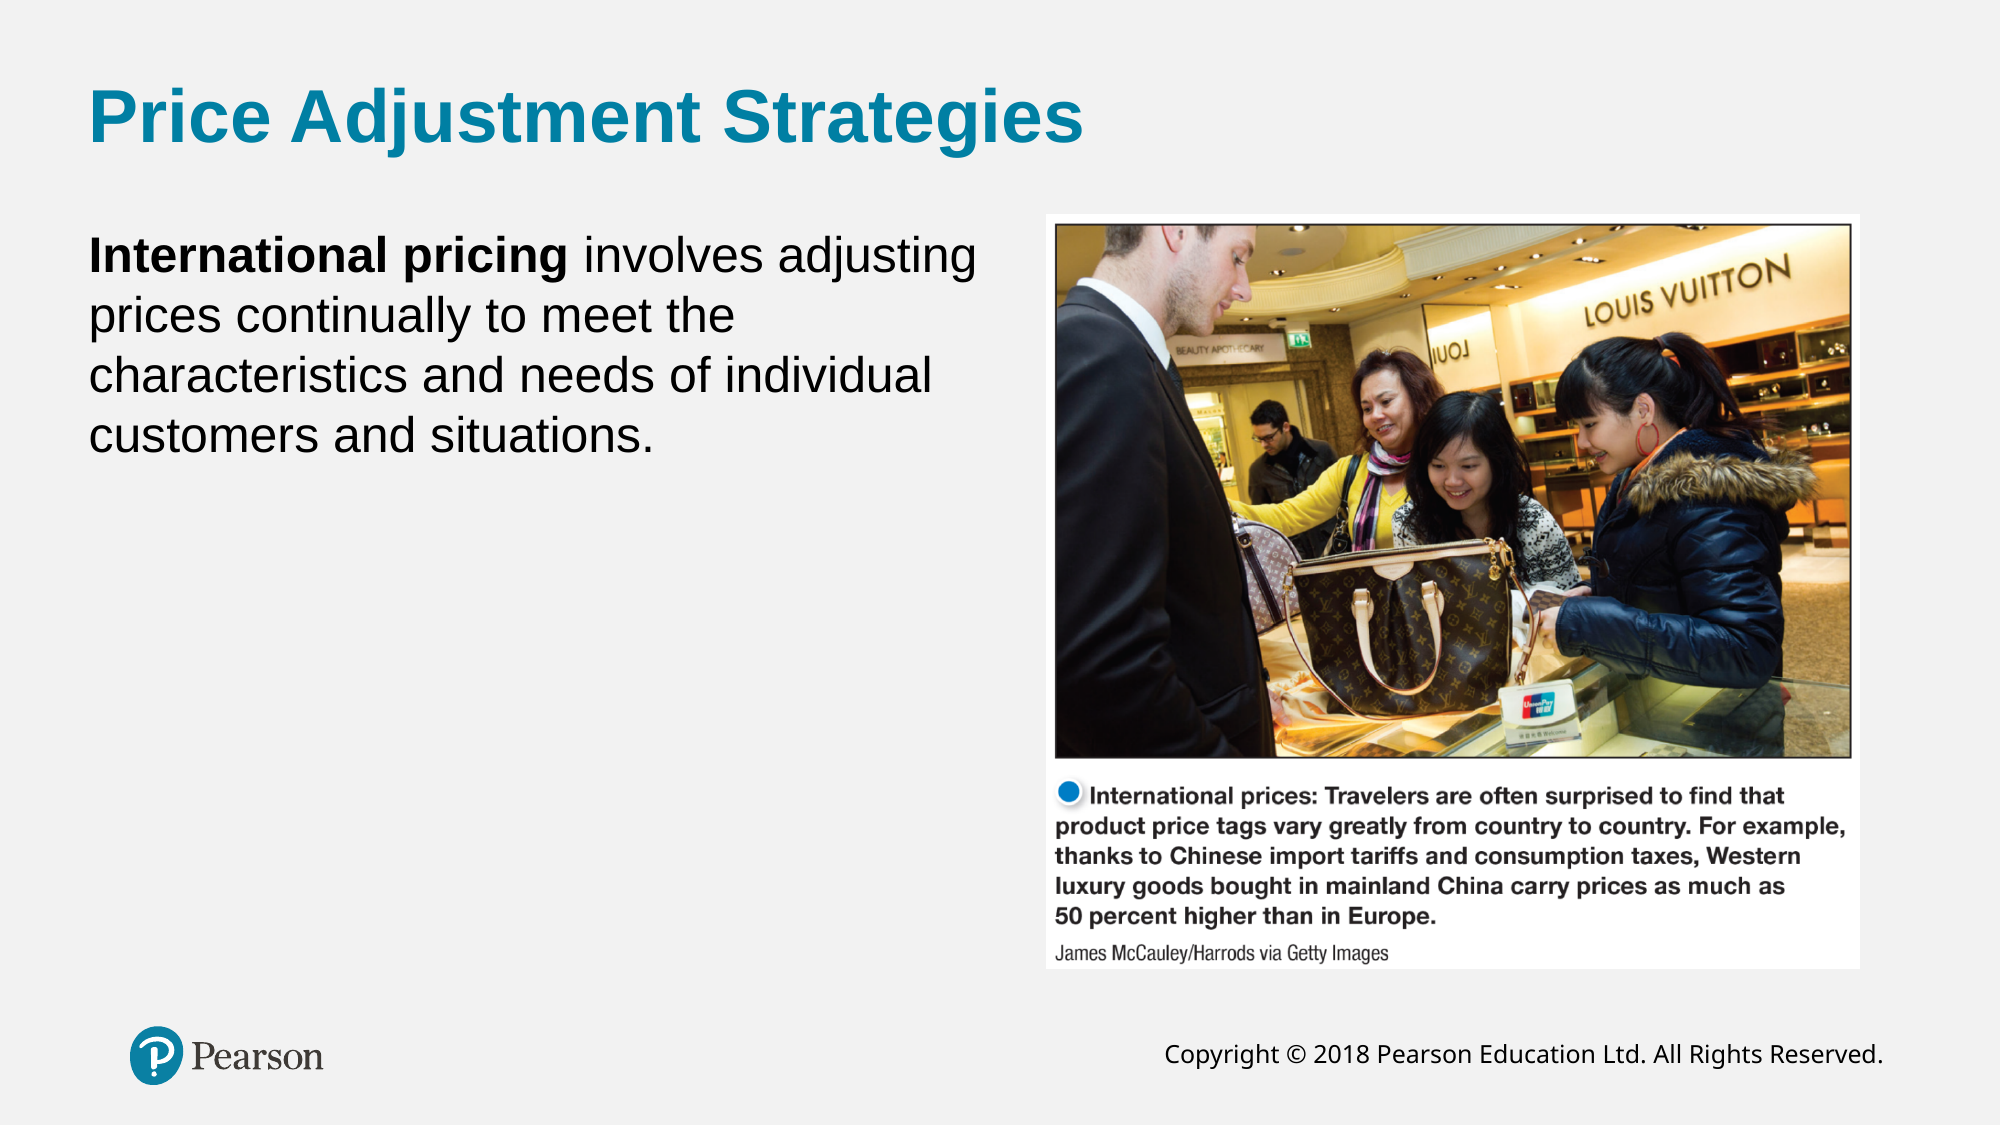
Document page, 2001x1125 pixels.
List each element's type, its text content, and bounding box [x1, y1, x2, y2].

title Price Adjustment Strategies [73, 56, 1860, 181]
picture [1046, 214, 1860, 969]
list International pricing involves adjusting prices continually to meet the characteristics and needs of individual customers and situations. [73, 214, 1025, 706]
